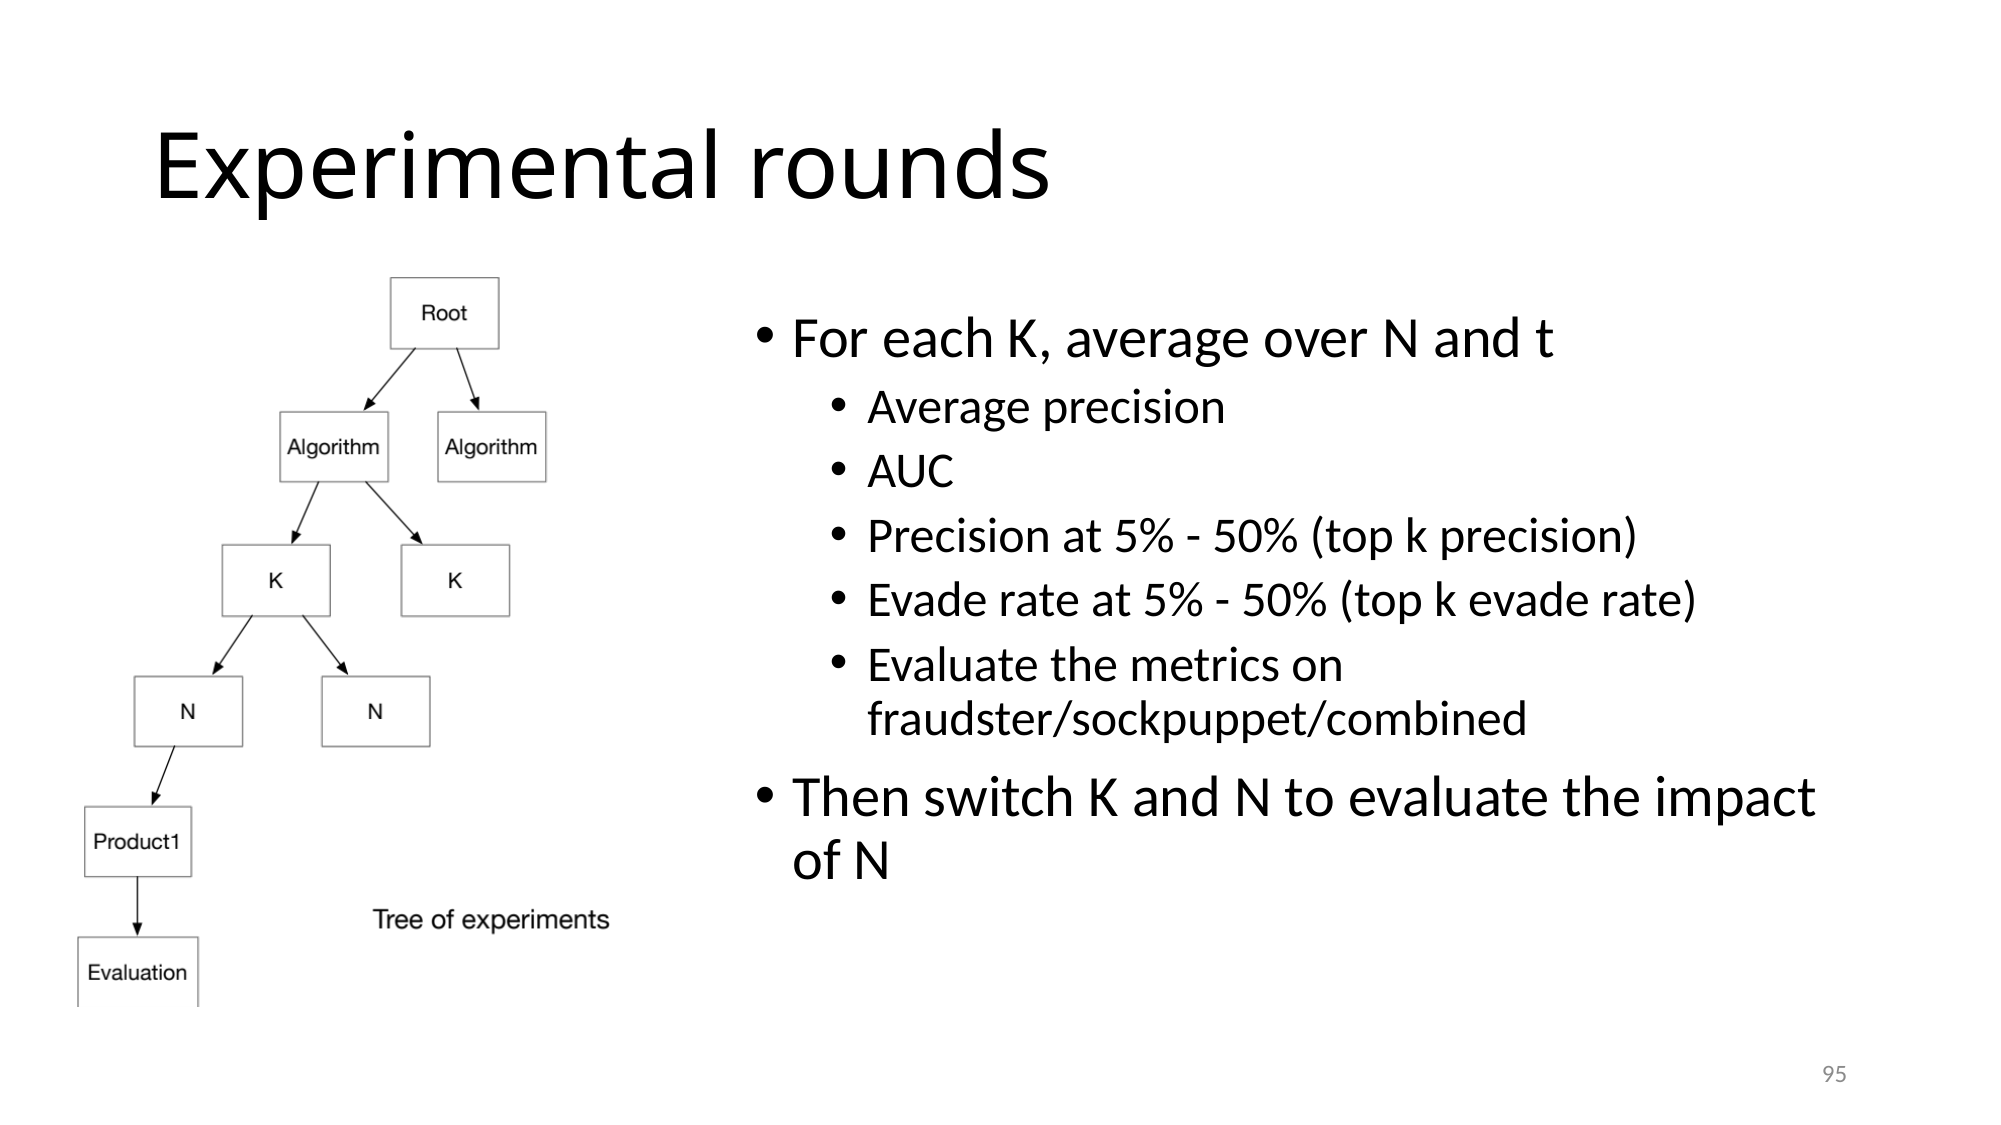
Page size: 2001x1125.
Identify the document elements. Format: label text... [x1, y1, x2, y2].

slide_number 95 [1412, 1042, 1863, 1103]
picture [76, 277, 616, 1007]
list For each K, average over N and t Average precision AUC Precision at 5% - 50% (top k precision) Evade rate at 5% - 50% (top k evade rate) Evaluate the metrics on fraudster/sockpuppet/combined Then switch K and N to evaluate the impact of N [739, 299, 1863, 1014]
title Experimental rounds [137, 59, 1863, 278]
